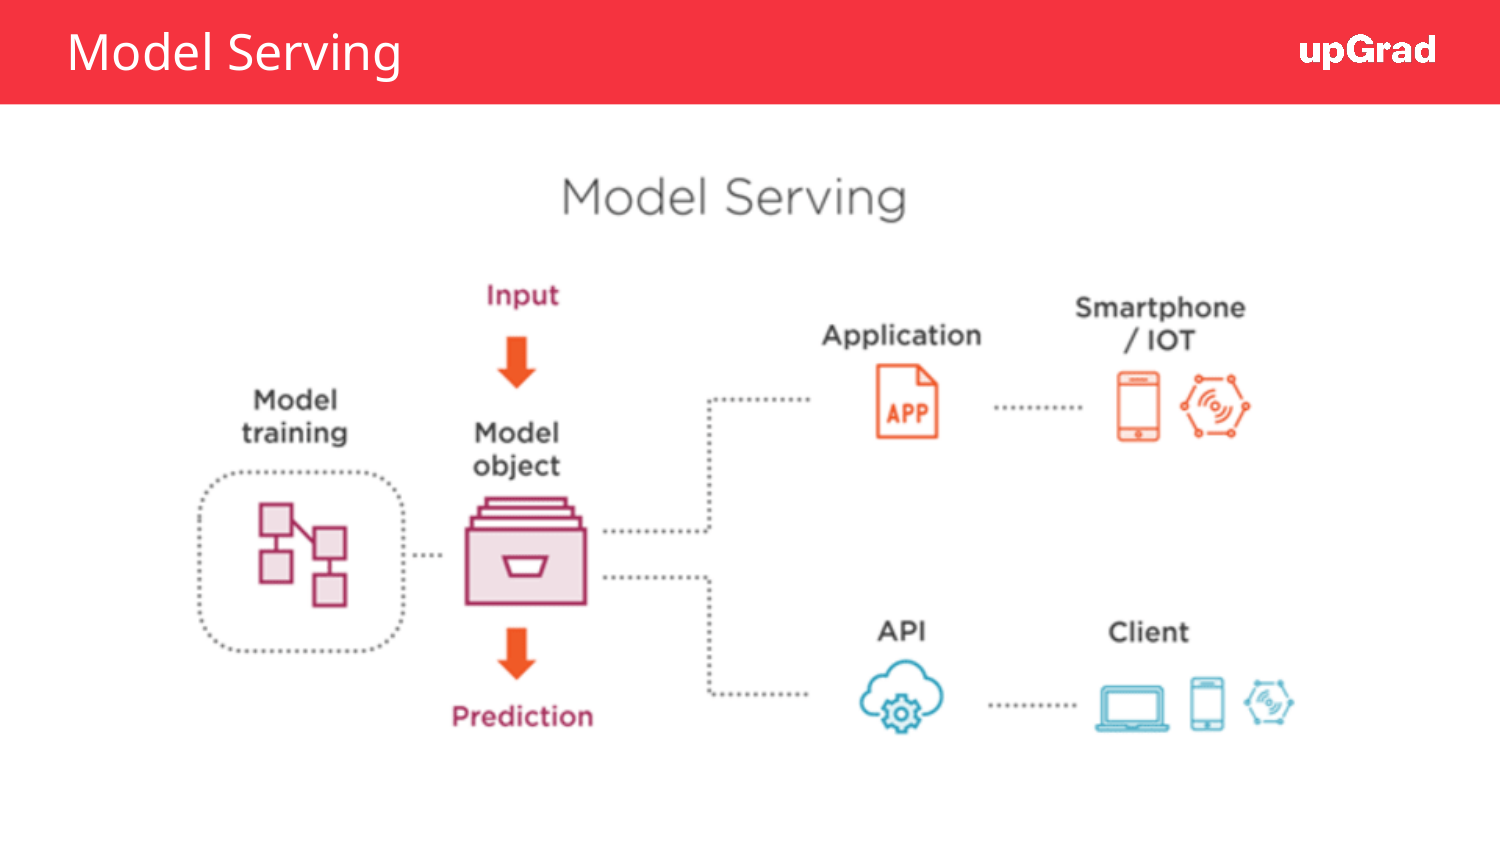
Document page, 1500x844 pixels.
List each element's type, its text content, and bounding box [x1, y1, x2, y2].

picture [1300, 34, 1435, 70]
title Model Serving [51, 20, 1114, 83]
picture [183, 168, 1309, 747]
